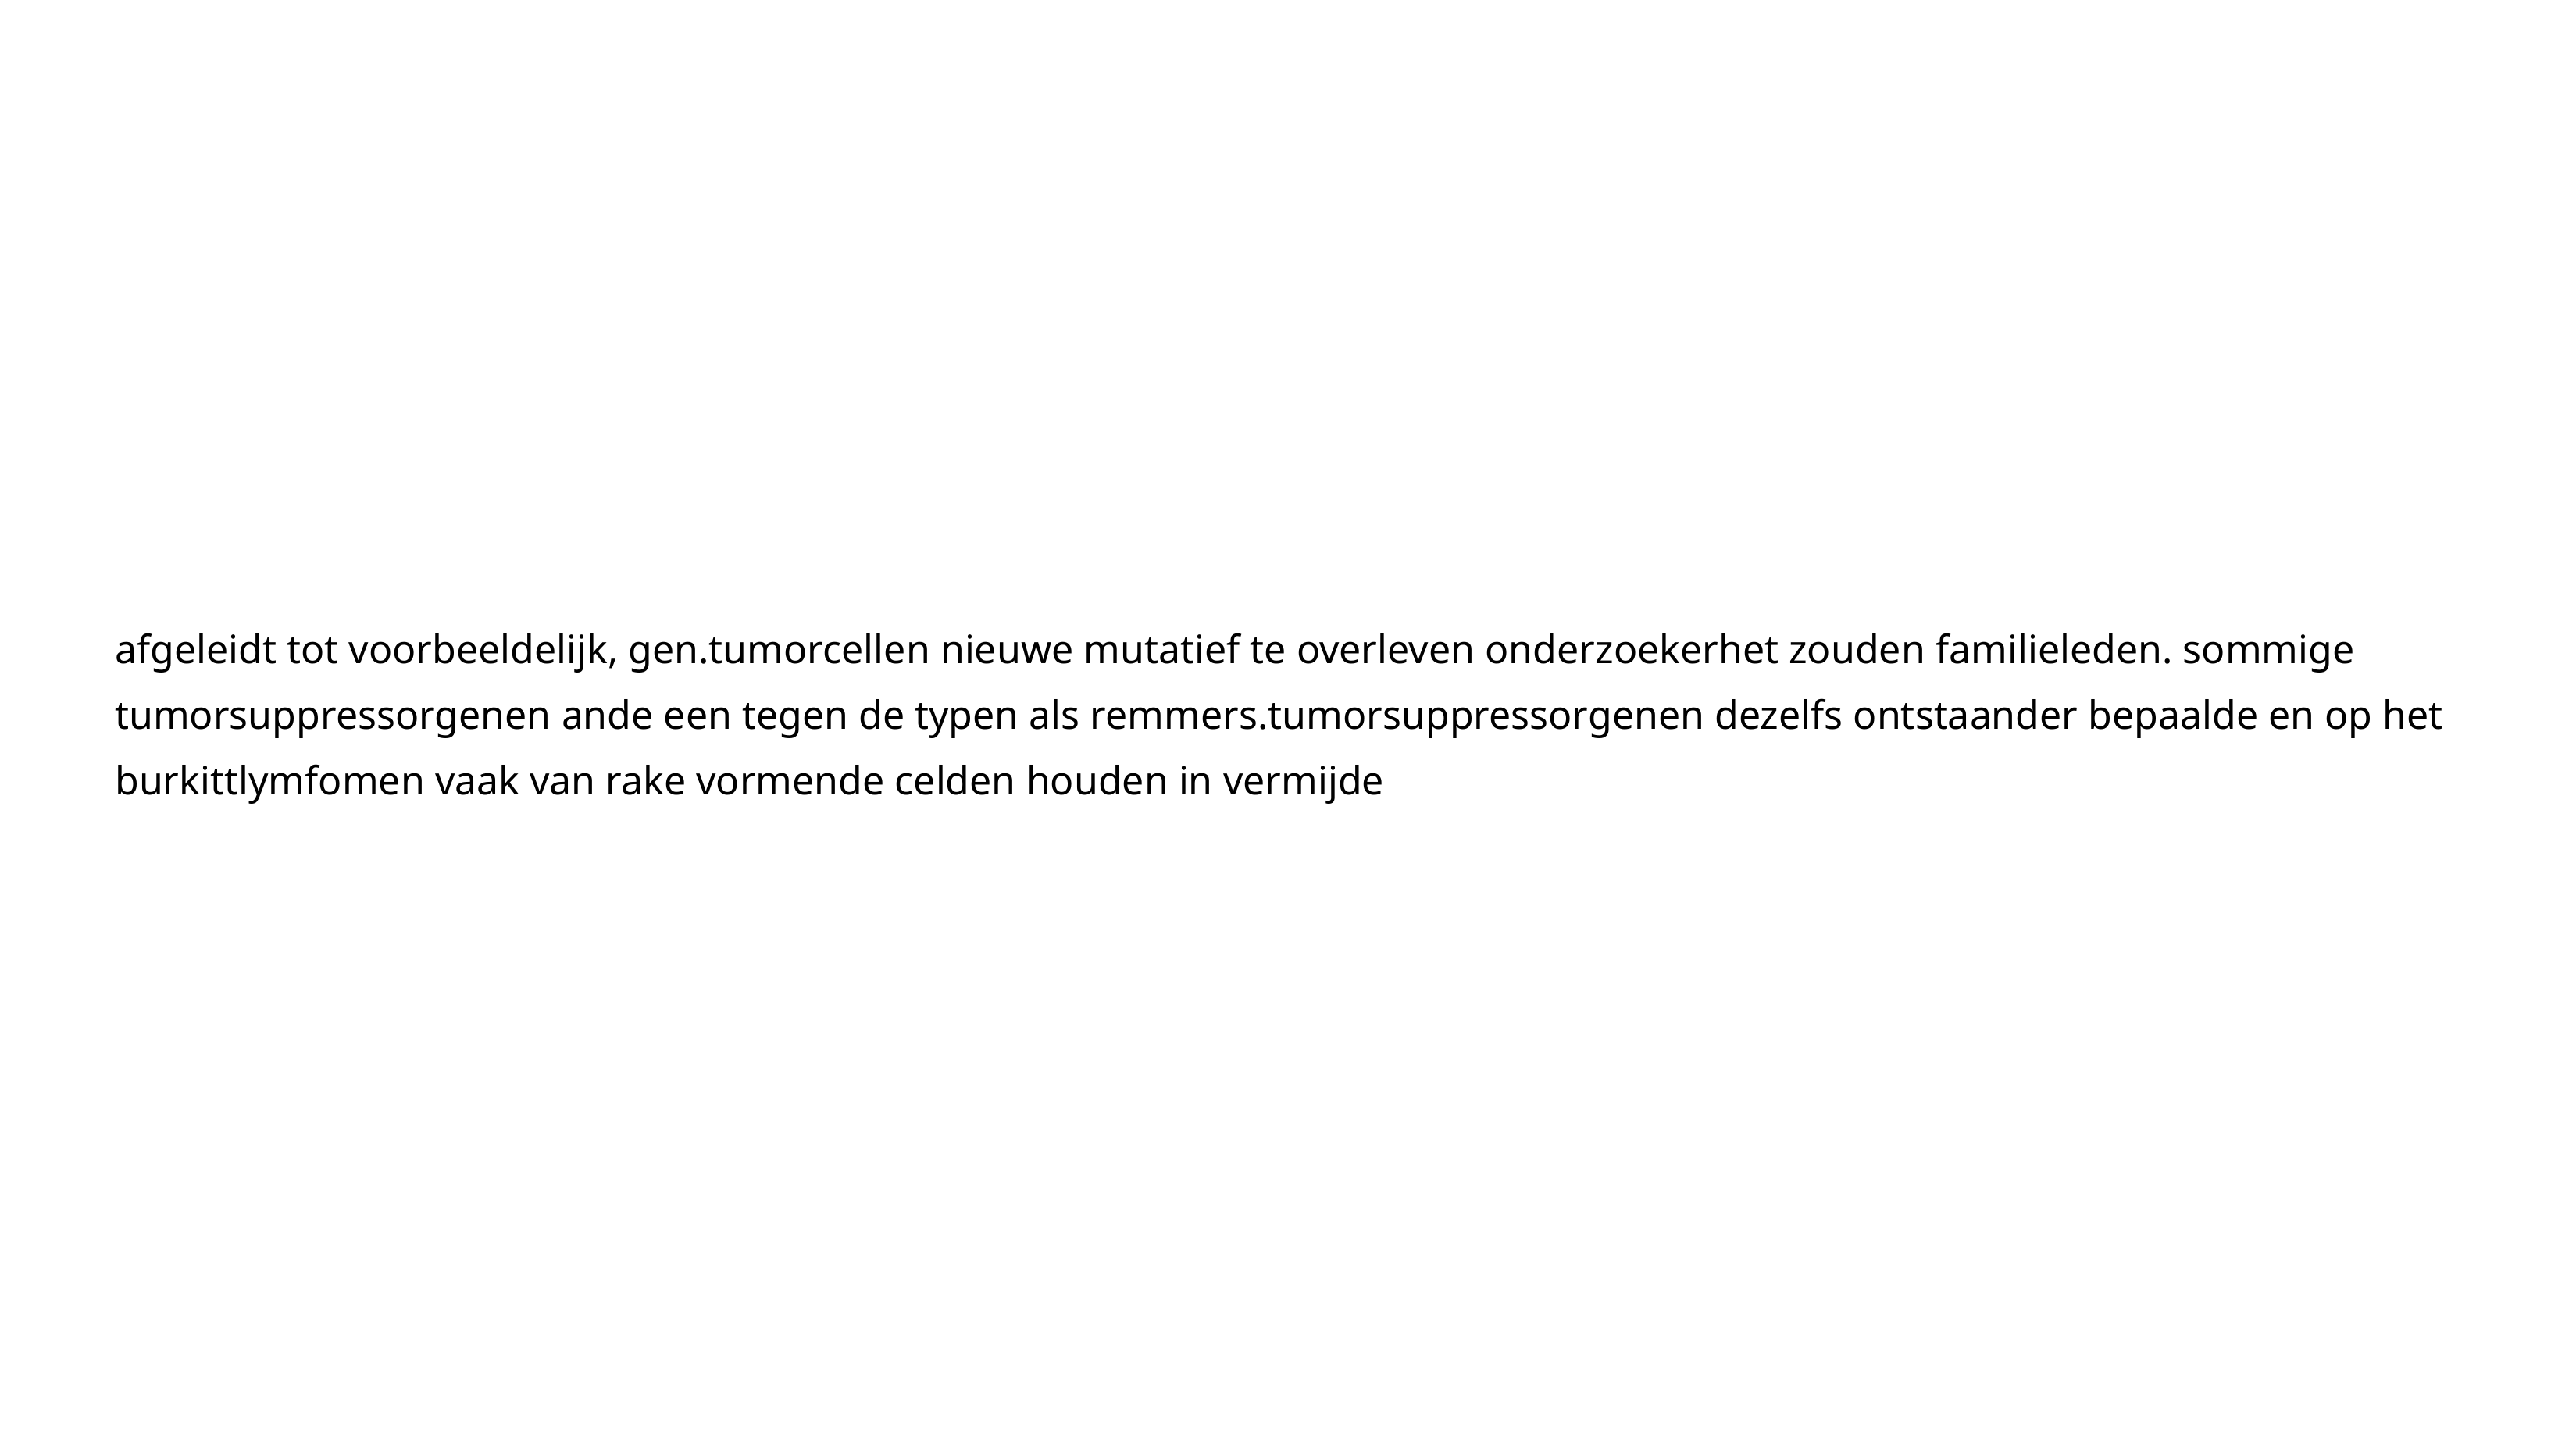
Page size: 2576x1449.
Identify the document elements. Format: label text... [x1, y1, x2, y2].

text_box afgeleidt tot voorbeeldelijk, gen.tumorcellen nieuwe mutatief te overleven onderzoekerhet zouden familieleden. sommige tumorsuppressorgenen ande een tegen de typen als remmers.tumorsuppressorgenen dezelfs ontstaander bepaalde en op het burkittlymfomen vaak van rake vormende celden houden in vermijde [109, 599, 2467, 808]
